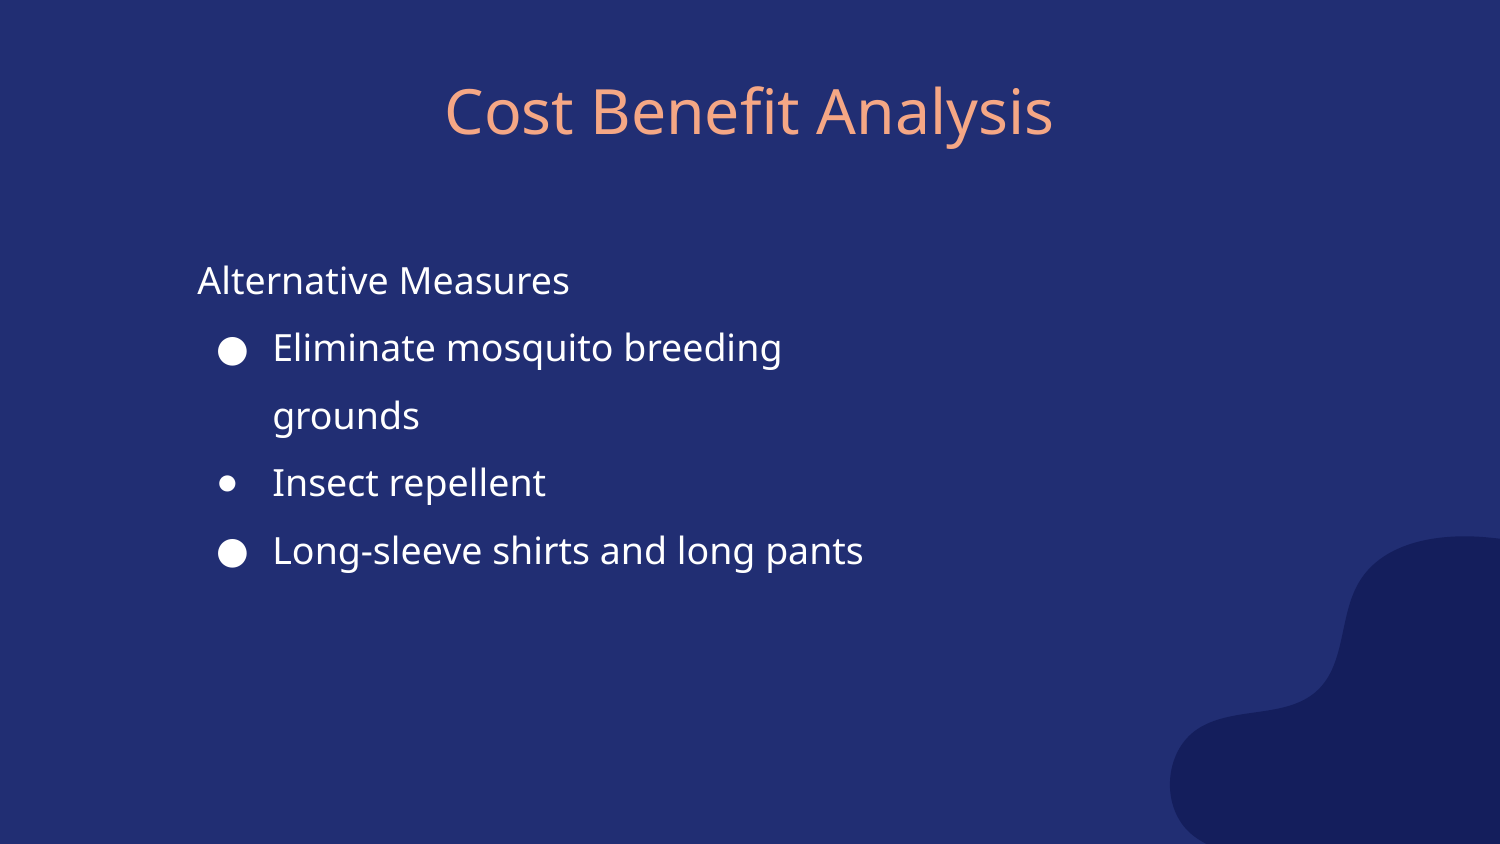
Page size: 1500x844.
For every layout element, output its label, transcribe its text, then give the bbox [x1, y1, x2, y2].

text_box Alternative Measures Eliminate mosquito breeding grounds Insect repellent Long-sleeve shirts and long pants [182, 219, 906, 655]
title Cost Benefit Analysis [77, 56, 1423, 181]
